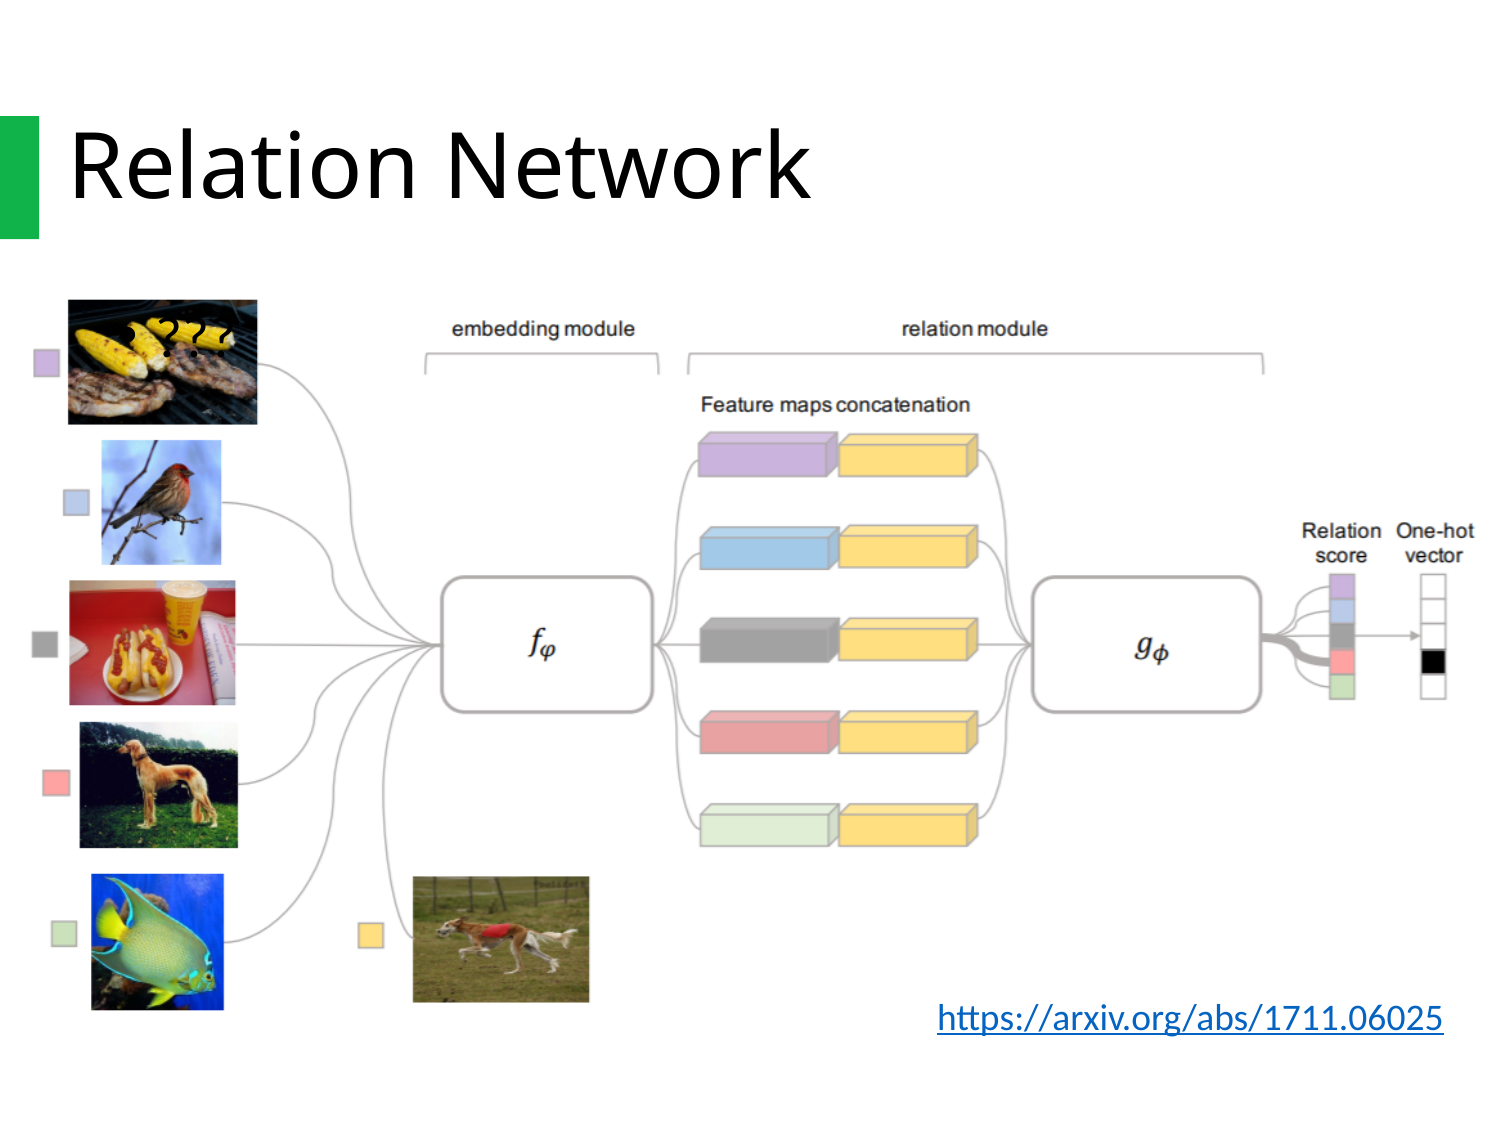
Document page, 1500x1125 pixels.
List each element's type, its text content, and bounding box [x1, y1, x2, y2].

picture [0, 278, 1500, 1031]
text_box https://arxiv.org/abs/1711.06025 [922, 1031, 1459, 1046]
text_box Relation Network [52, 111, 1347, 278]
